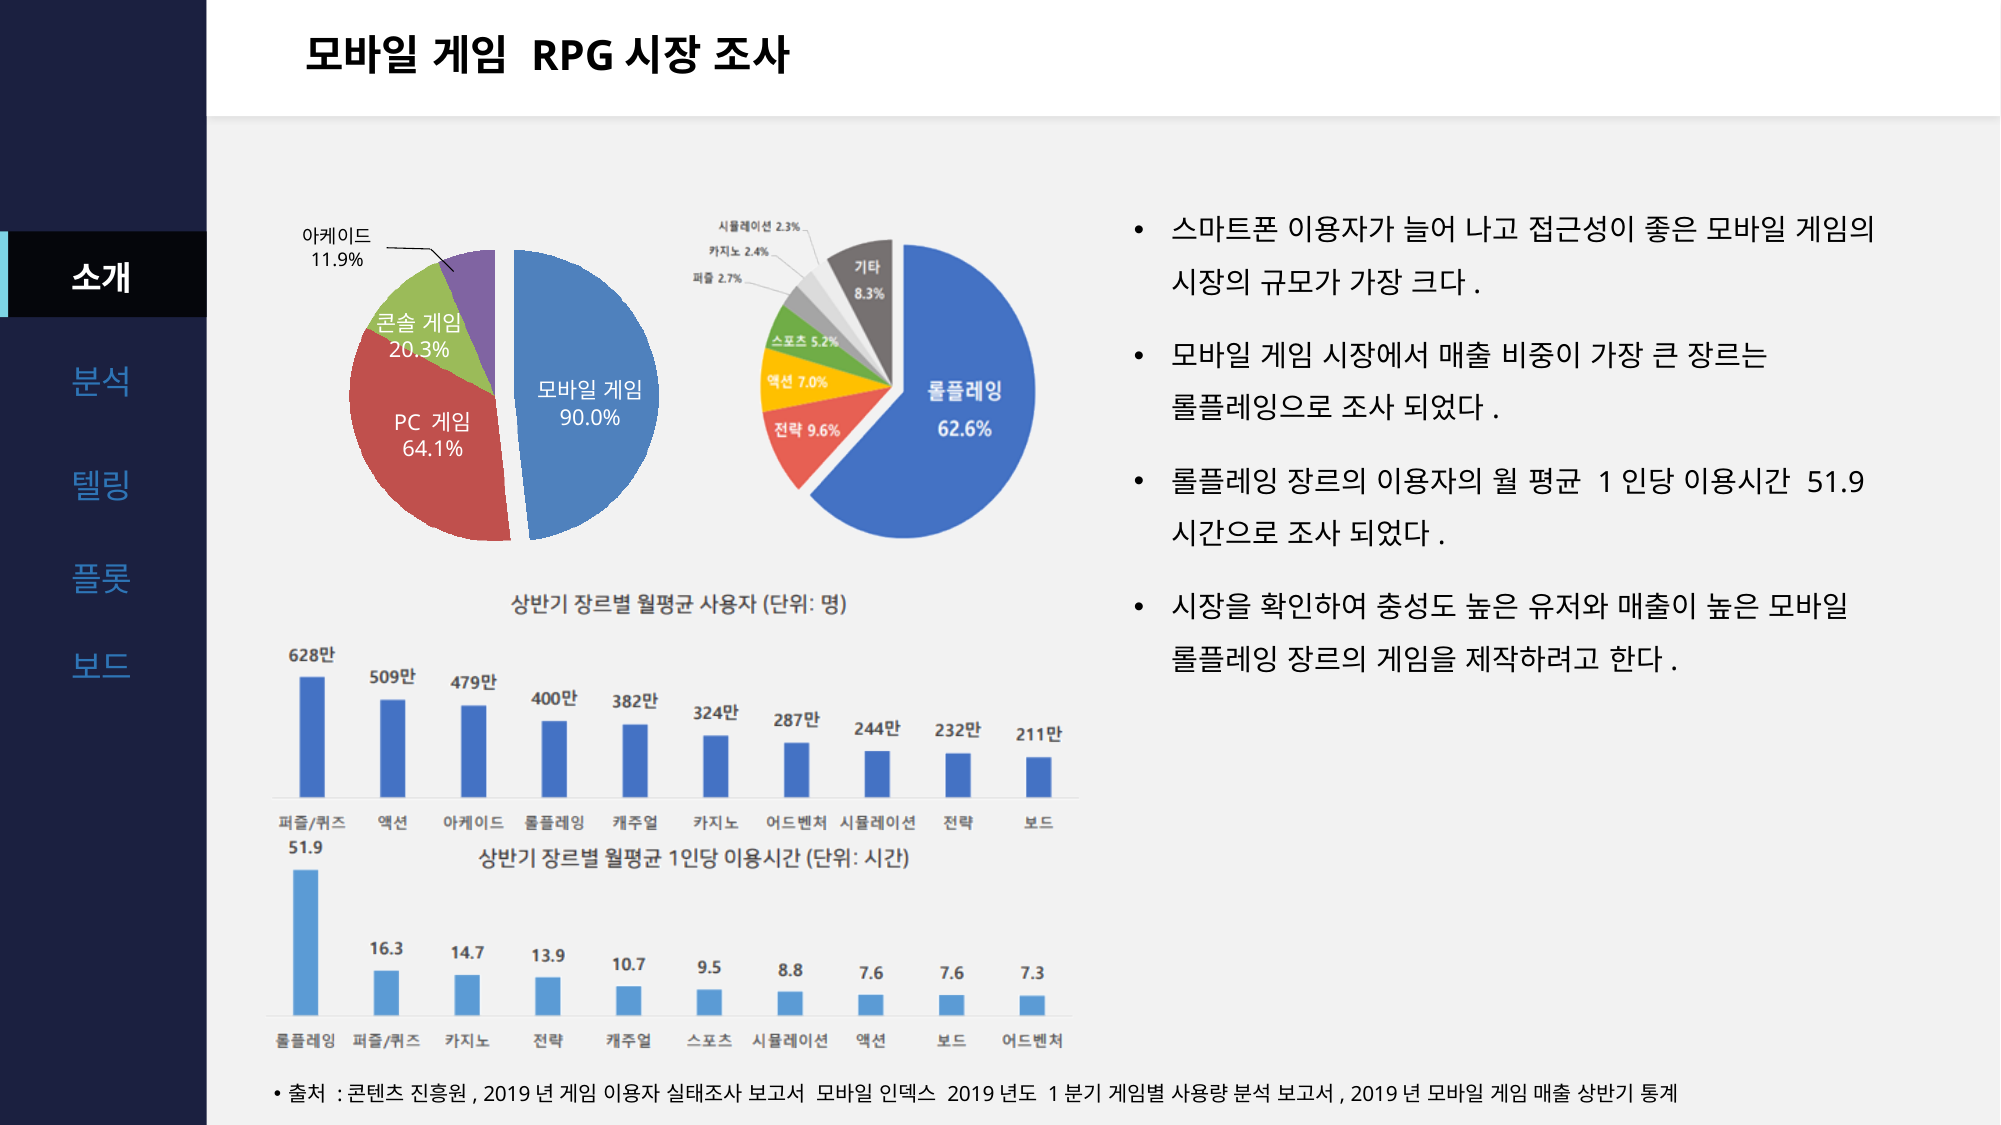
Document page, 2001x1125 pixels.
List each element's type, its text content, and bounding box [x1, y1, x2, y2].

text_box 출처 :콘텐츠 진흥원, 2019년 게임 이용자 실태조사 보고서 모바일 인덱스 2019년도 1분기 게임별 사용량 분석 보고서, 2019년 모바일 게임 매출 상반기 통계 [259, 1072, 1950, 1125]
picture [685, 212, 1068, 557]
picture [258, 575, 1103, 1073]
list 스마트폰 이용자가 늘어 나고 접근성이 좋은 모바일 게임의 시장의 규모가 가장 크다. 모바일 게임 시장에서 매출 비중이 가장 큰 장르는 롤플레잉으로 조사 되었다. 롤플레잉 장르의 이용자의 월 평균 1인당 이용시간 51.9시간으로 조사 되었다. 시장을 확인하여 충성도 높은 유저와 매출이 높은 모바일 롤플레잉 장르의 게임을 제작하려고 한다. [1119, 186, 1944, 1027]
title 모바일 게임 RPG시장 조사 [290, 0, 1805, 115]
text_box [272, 217, 686, 541]
